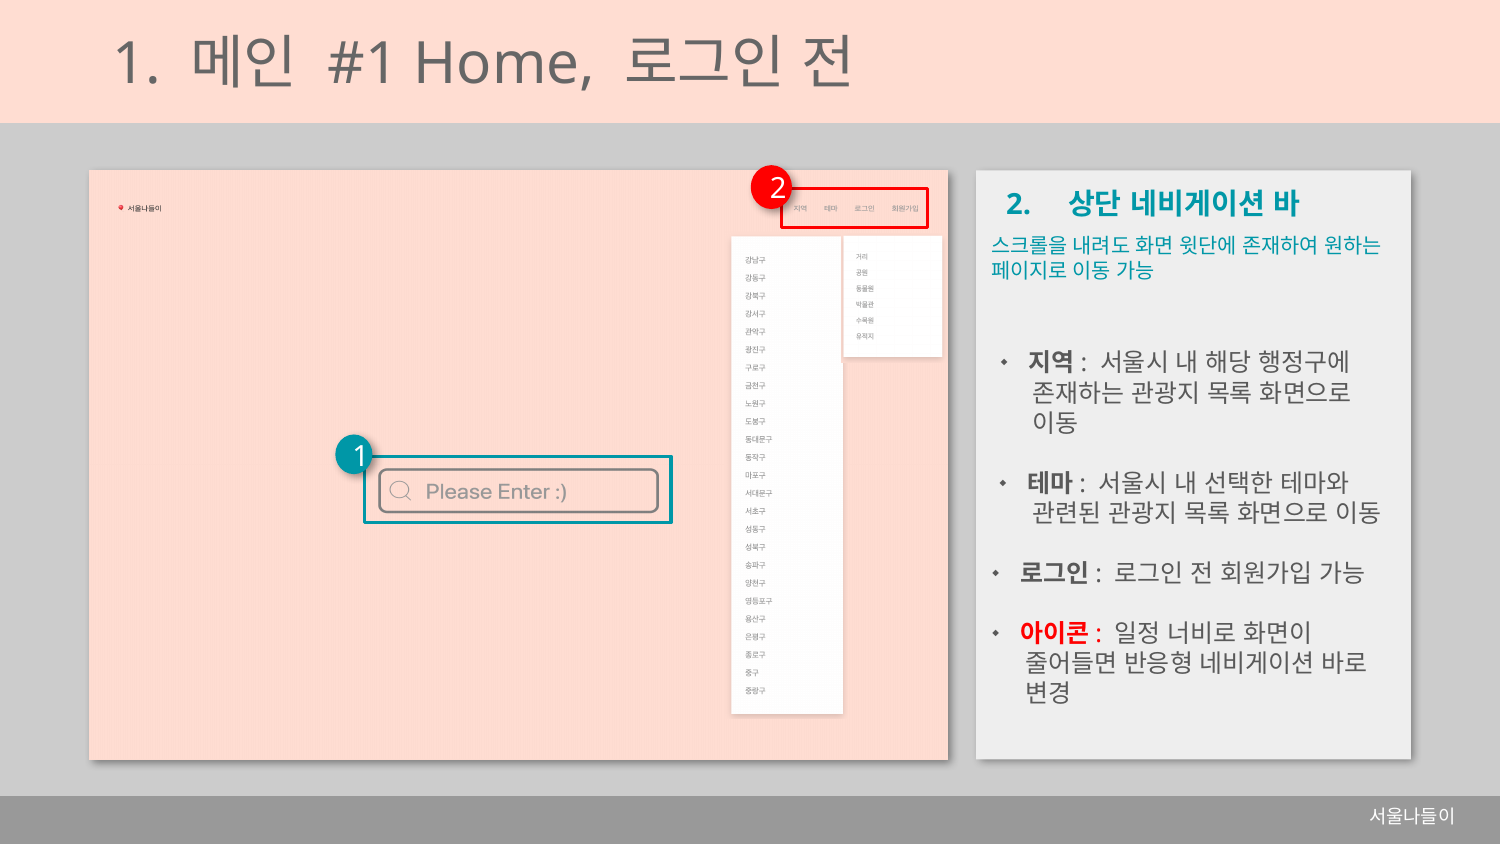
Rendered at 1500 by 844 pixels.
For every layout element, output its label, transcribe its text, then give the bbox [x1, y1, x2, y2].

text_box 서울나들이 [1354, 793, 1488, 839]
text_box [0, 796, 1500, 844]
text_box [88, 166, 948, 760]
text_box [0, 0, 1500, 123]
text_box 1. 메인 #1 Home, 로그인 전 [88, 10, 1500, 111]
text_box 2. 상단 네비게이션 바 스크롤을 내려도 화면 윗단에 존재하여 원하는 페이지로 이동 가능 ⬩ 지역: 서울시 내 해당 행정구에 존재하는 관광지 목록 화면으로 이동 ⬩ 테마: 서울시 내 선택한 테마와 관련된 관광지 목록 화면으로 이동 ⬩ 로그인: 로그인 전 회원가입 가능 ⬩ 아이콘: 일정 너비로 화면이 줄어들면 반응형 네비게이션 바로 변경 [976, 170, 1411, 760]
